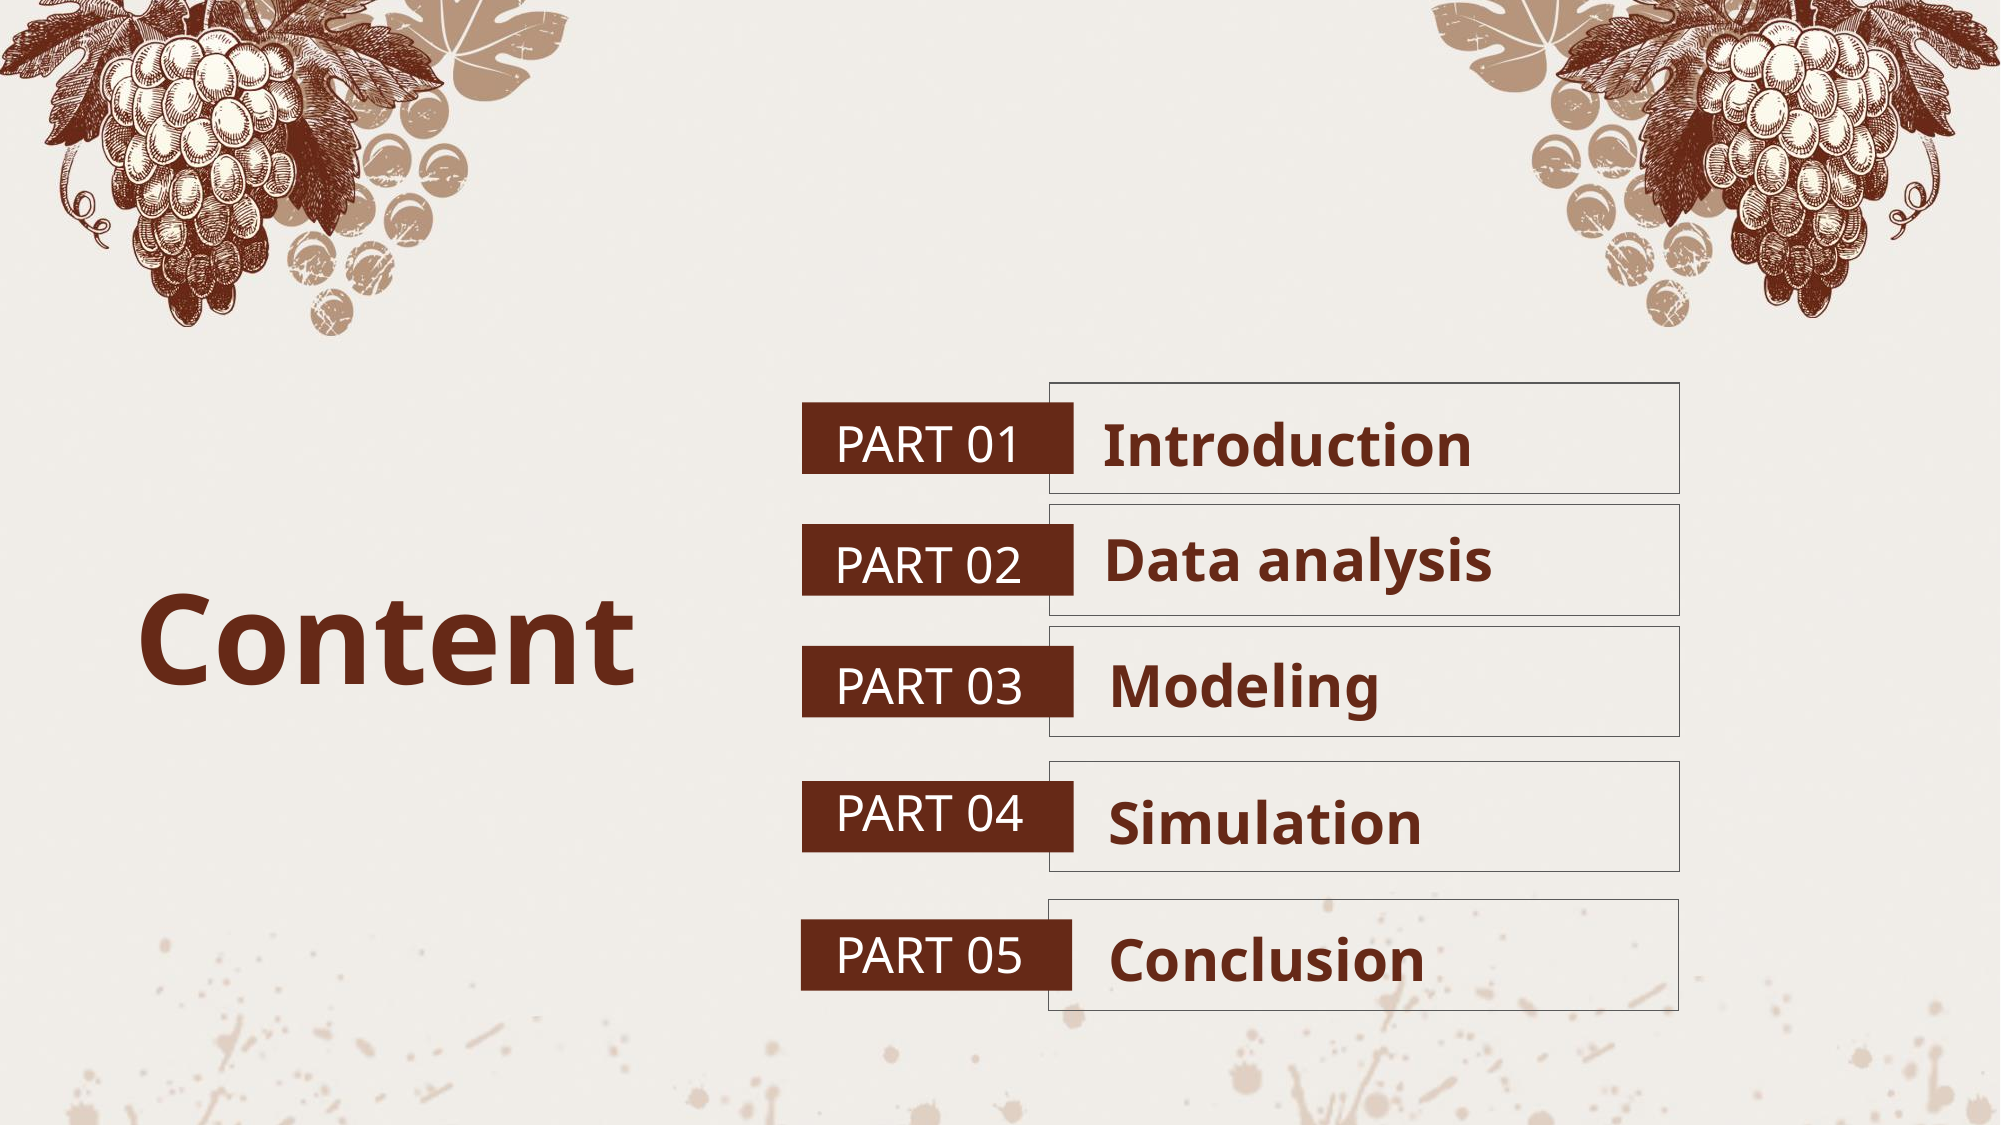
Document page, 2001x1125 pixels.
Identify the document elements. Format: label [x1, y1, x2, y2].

picture [0, 0, 2001, 1125]
text_box [802, 382, 1680, 494]
text_box [802, 626, 1680, 737]
text_box [802, 504, 1680, 616]
text_box [800, 899, 1679, 1011]
text_box [802, 761, 1680, 872]
